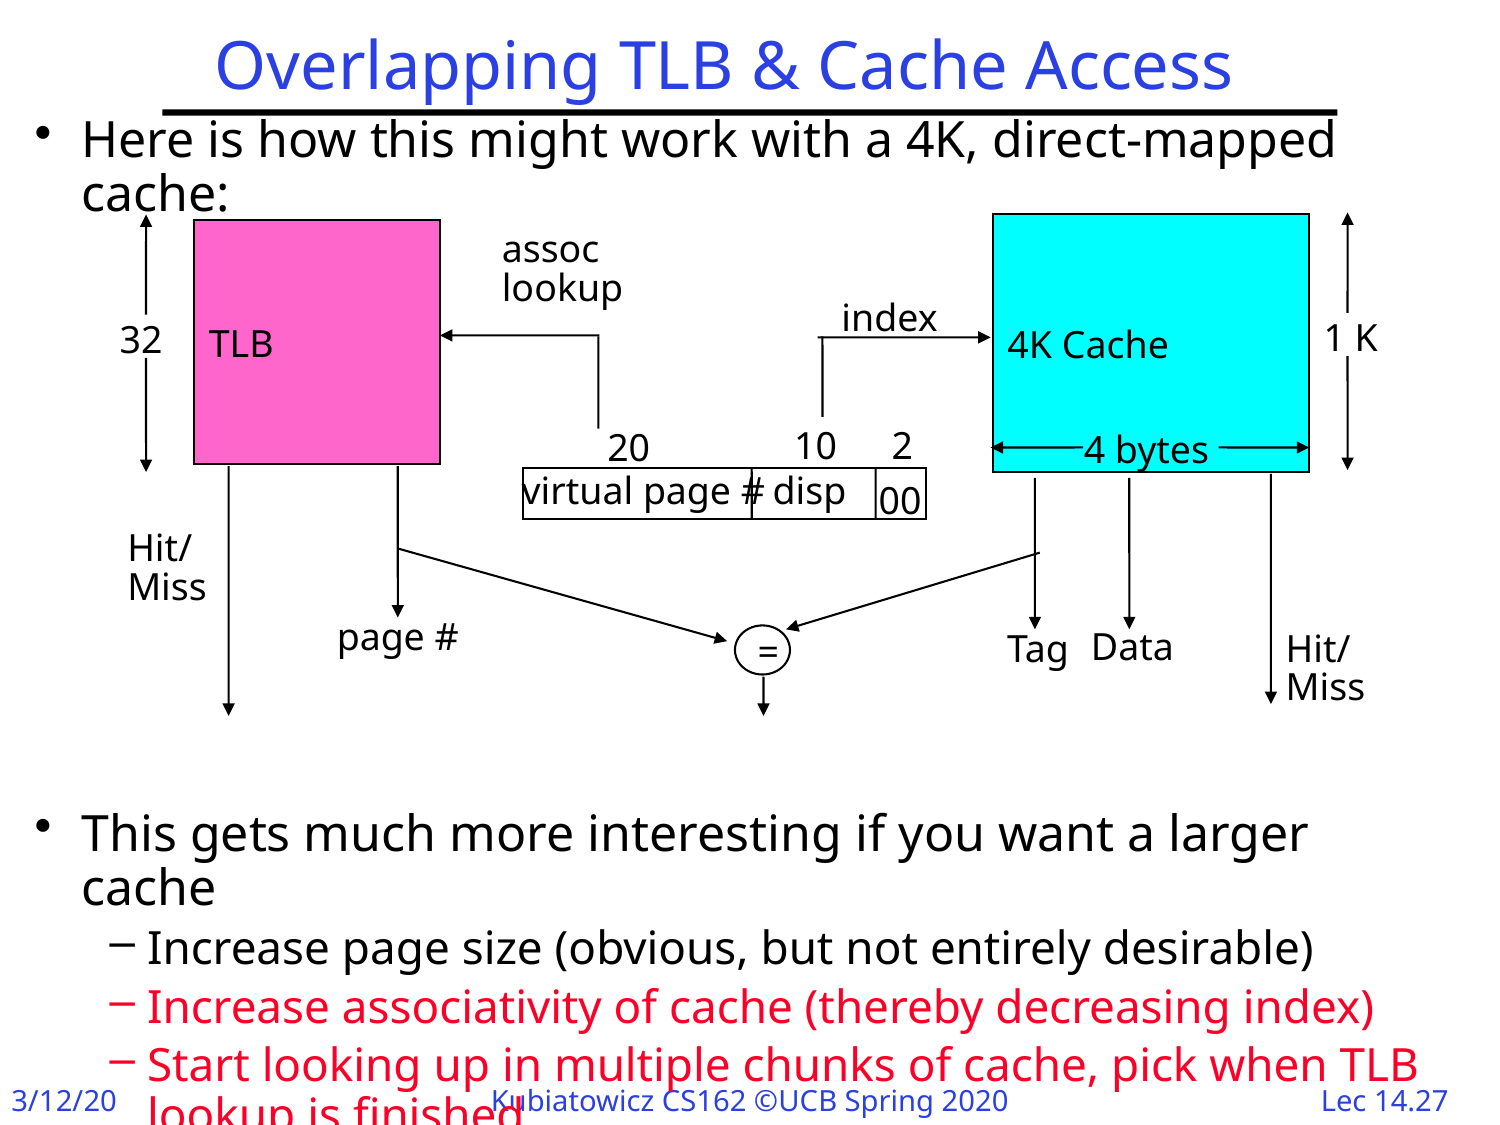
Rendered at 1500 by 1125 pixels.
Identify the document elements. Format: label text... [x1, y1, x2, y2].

title Overlapping TLB & Cache Access [87, 37, 1379, 98]
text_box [111, 212, 1389, 717]
list Here is how this might work with a 4K, direct-mapped cache: This gets much more interesting if you want a larger cache Increase page size (obvious, but not entirely desirable) Increase associativity of cache (thereby decreasing index) Start looking up in multiple chunks of cache, pick when TLB lookup is finished. [24, 110, 1463, 1125]
